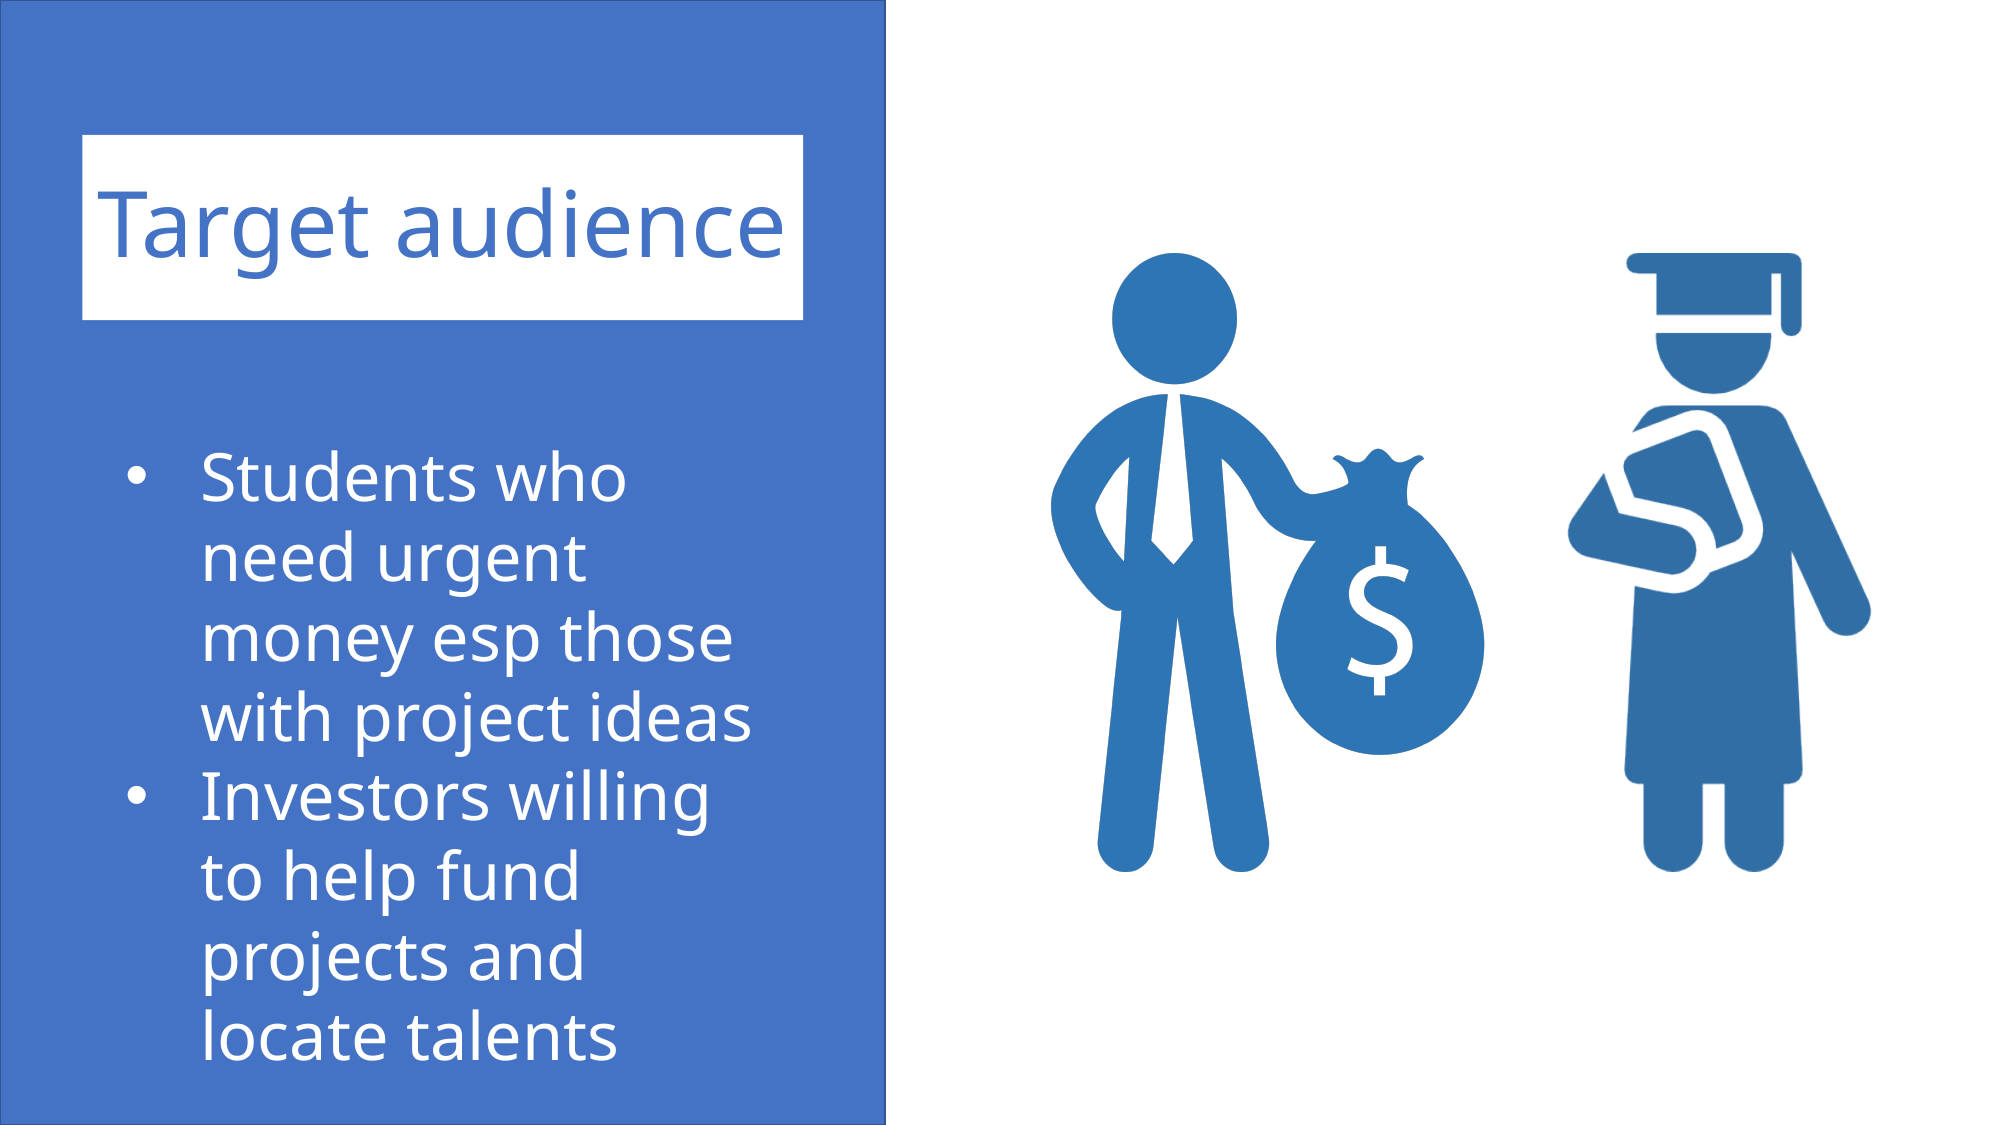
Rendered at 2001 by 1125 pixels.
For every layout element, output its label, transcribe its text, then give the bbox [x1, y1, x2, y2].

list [958, 253, 1410, 872]
title Target audience [82, 134, 804, 321]
text_box Students who need urgent money esp those with project ideas Investors willing to help fund projects and locate talents [110, 427, 804, 1082]
picture [1410, 253, 2000, 872]
text_box [0, 0, 886, 1125]
